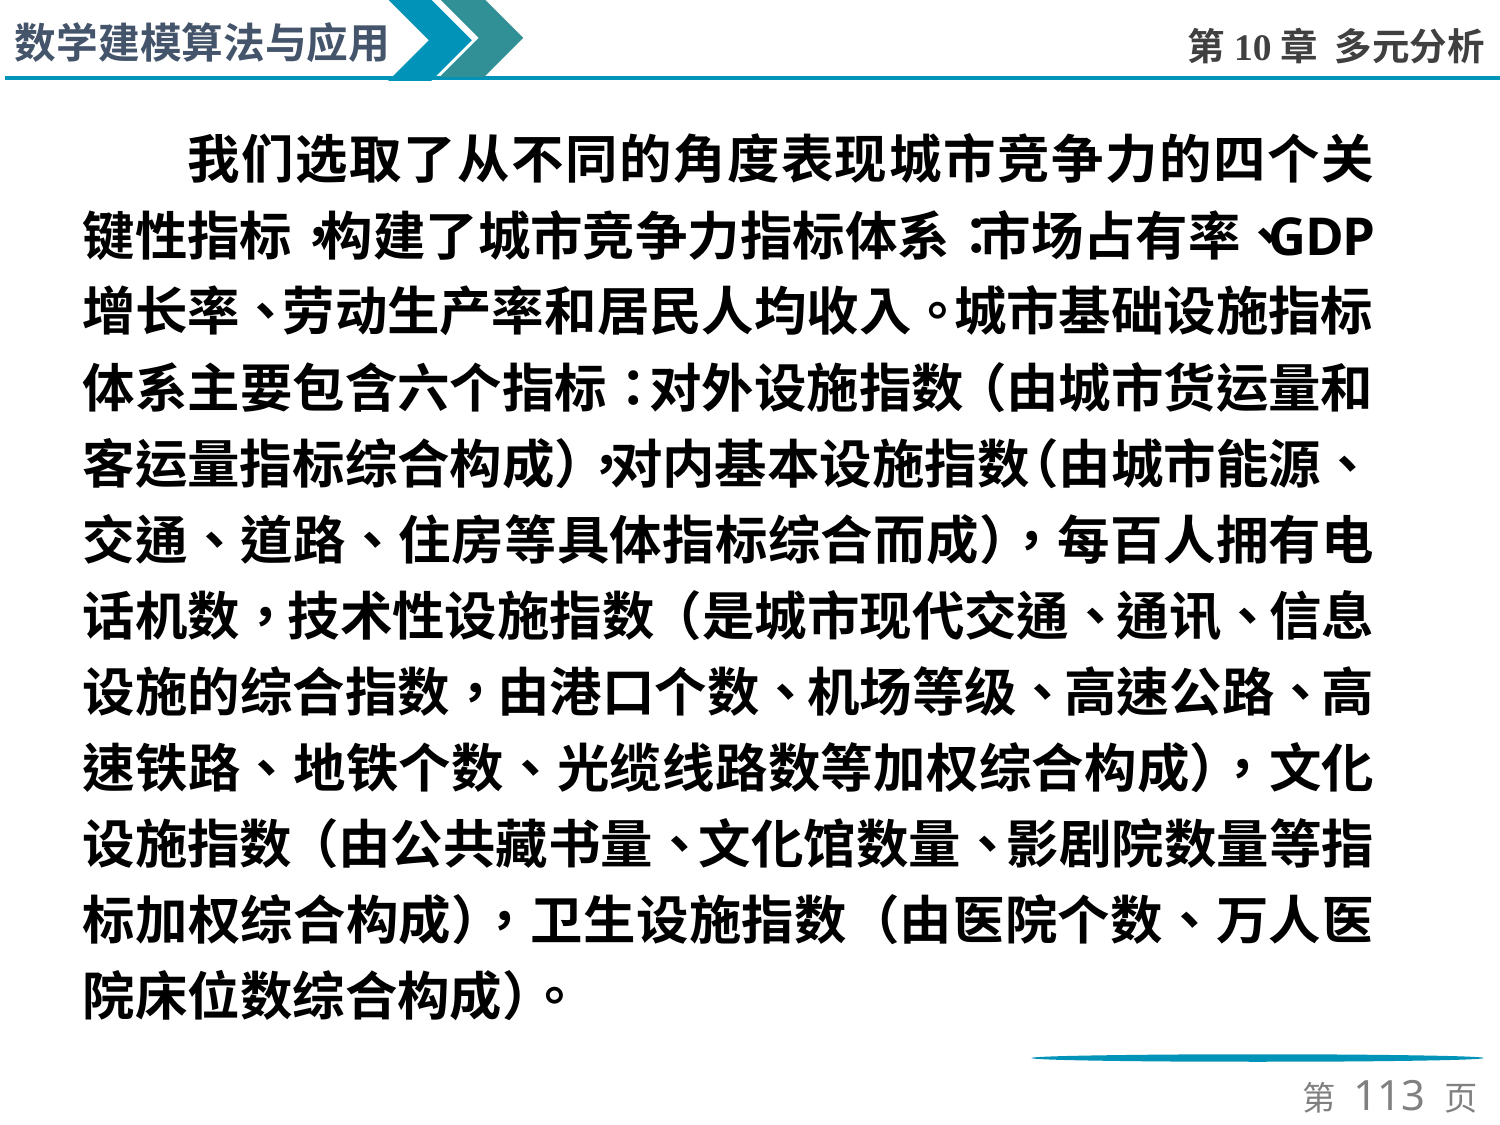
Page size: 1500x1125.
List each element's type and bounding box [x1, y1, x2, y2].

text_box [82, 125, 1373, 1070]
